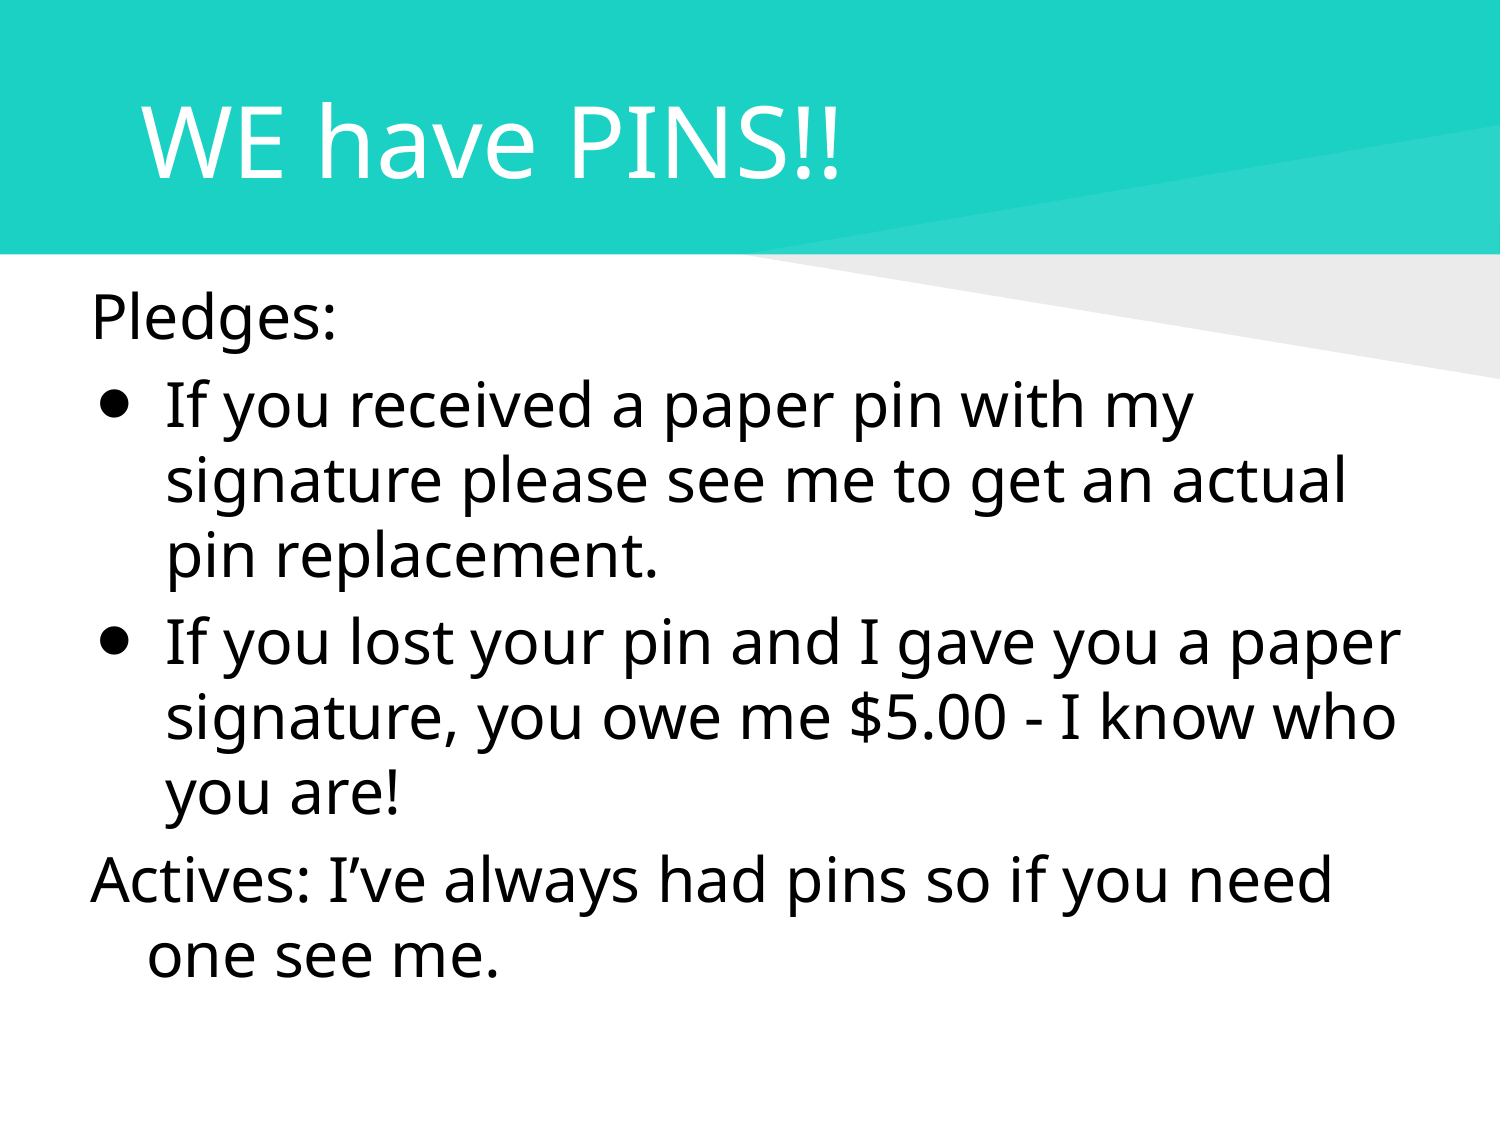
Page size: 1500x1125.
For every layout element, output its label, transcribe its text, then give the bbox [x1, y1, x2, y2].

list Pledges: If you received a paper pin with my signature please see me to get an actual pin replacement. If you lost your pin and I gave you a paper signature, you owe me $5.00 - I know who you are! Actives: I’ve always had pins so if you need one see me. [75, 262, 1425, 1078]
title WE have PINS!! [75, 45, 1425, 233]
